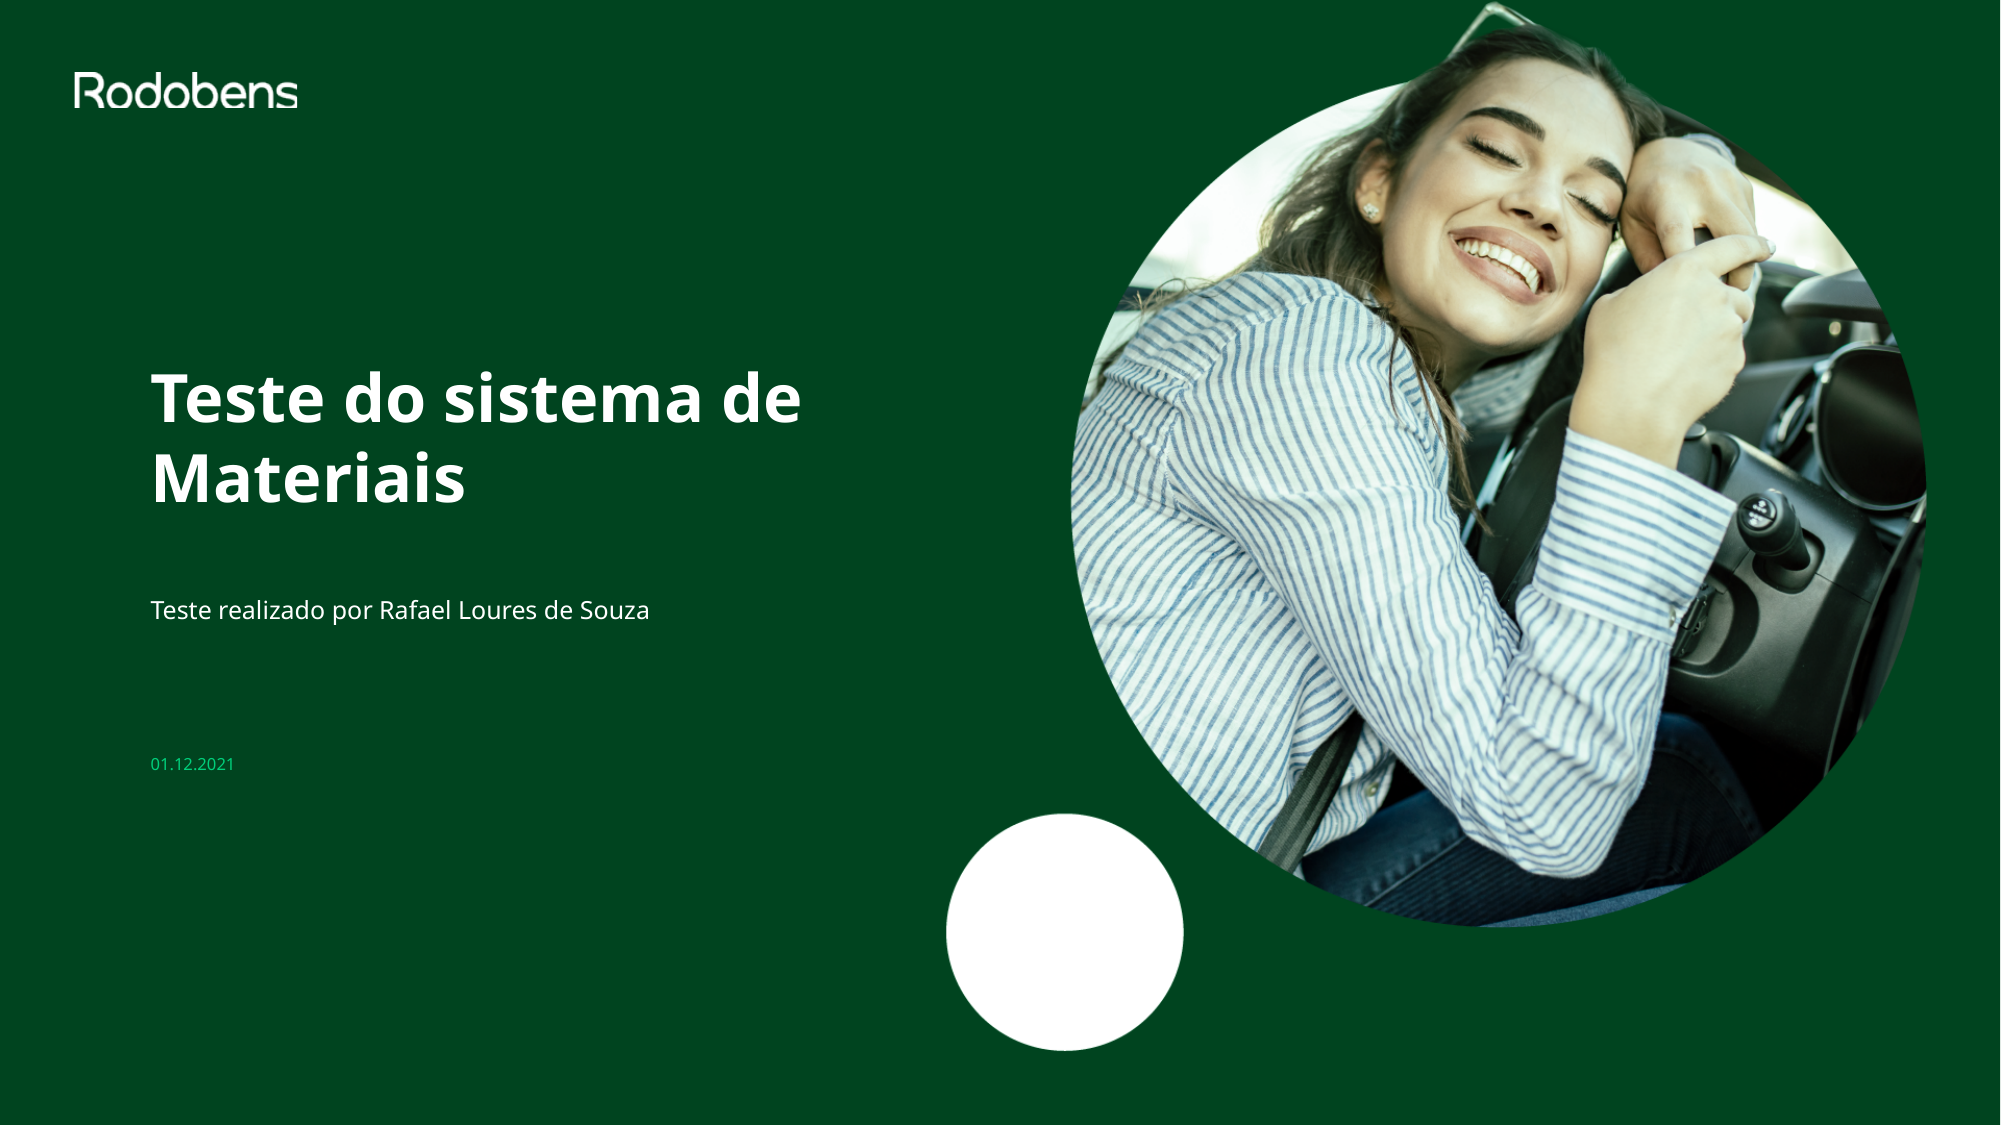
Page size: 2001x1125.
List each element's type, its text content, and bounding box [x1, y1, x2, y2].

list Teste realizado por Rafael Loures de Souza [150, 586, 794, 658]
picture [0, 0, 2001, 1125]
list Teste do sistema de Materiais [150, 355, 859, 563]
list 01.12.2021 [150, 753, 794, 774]
